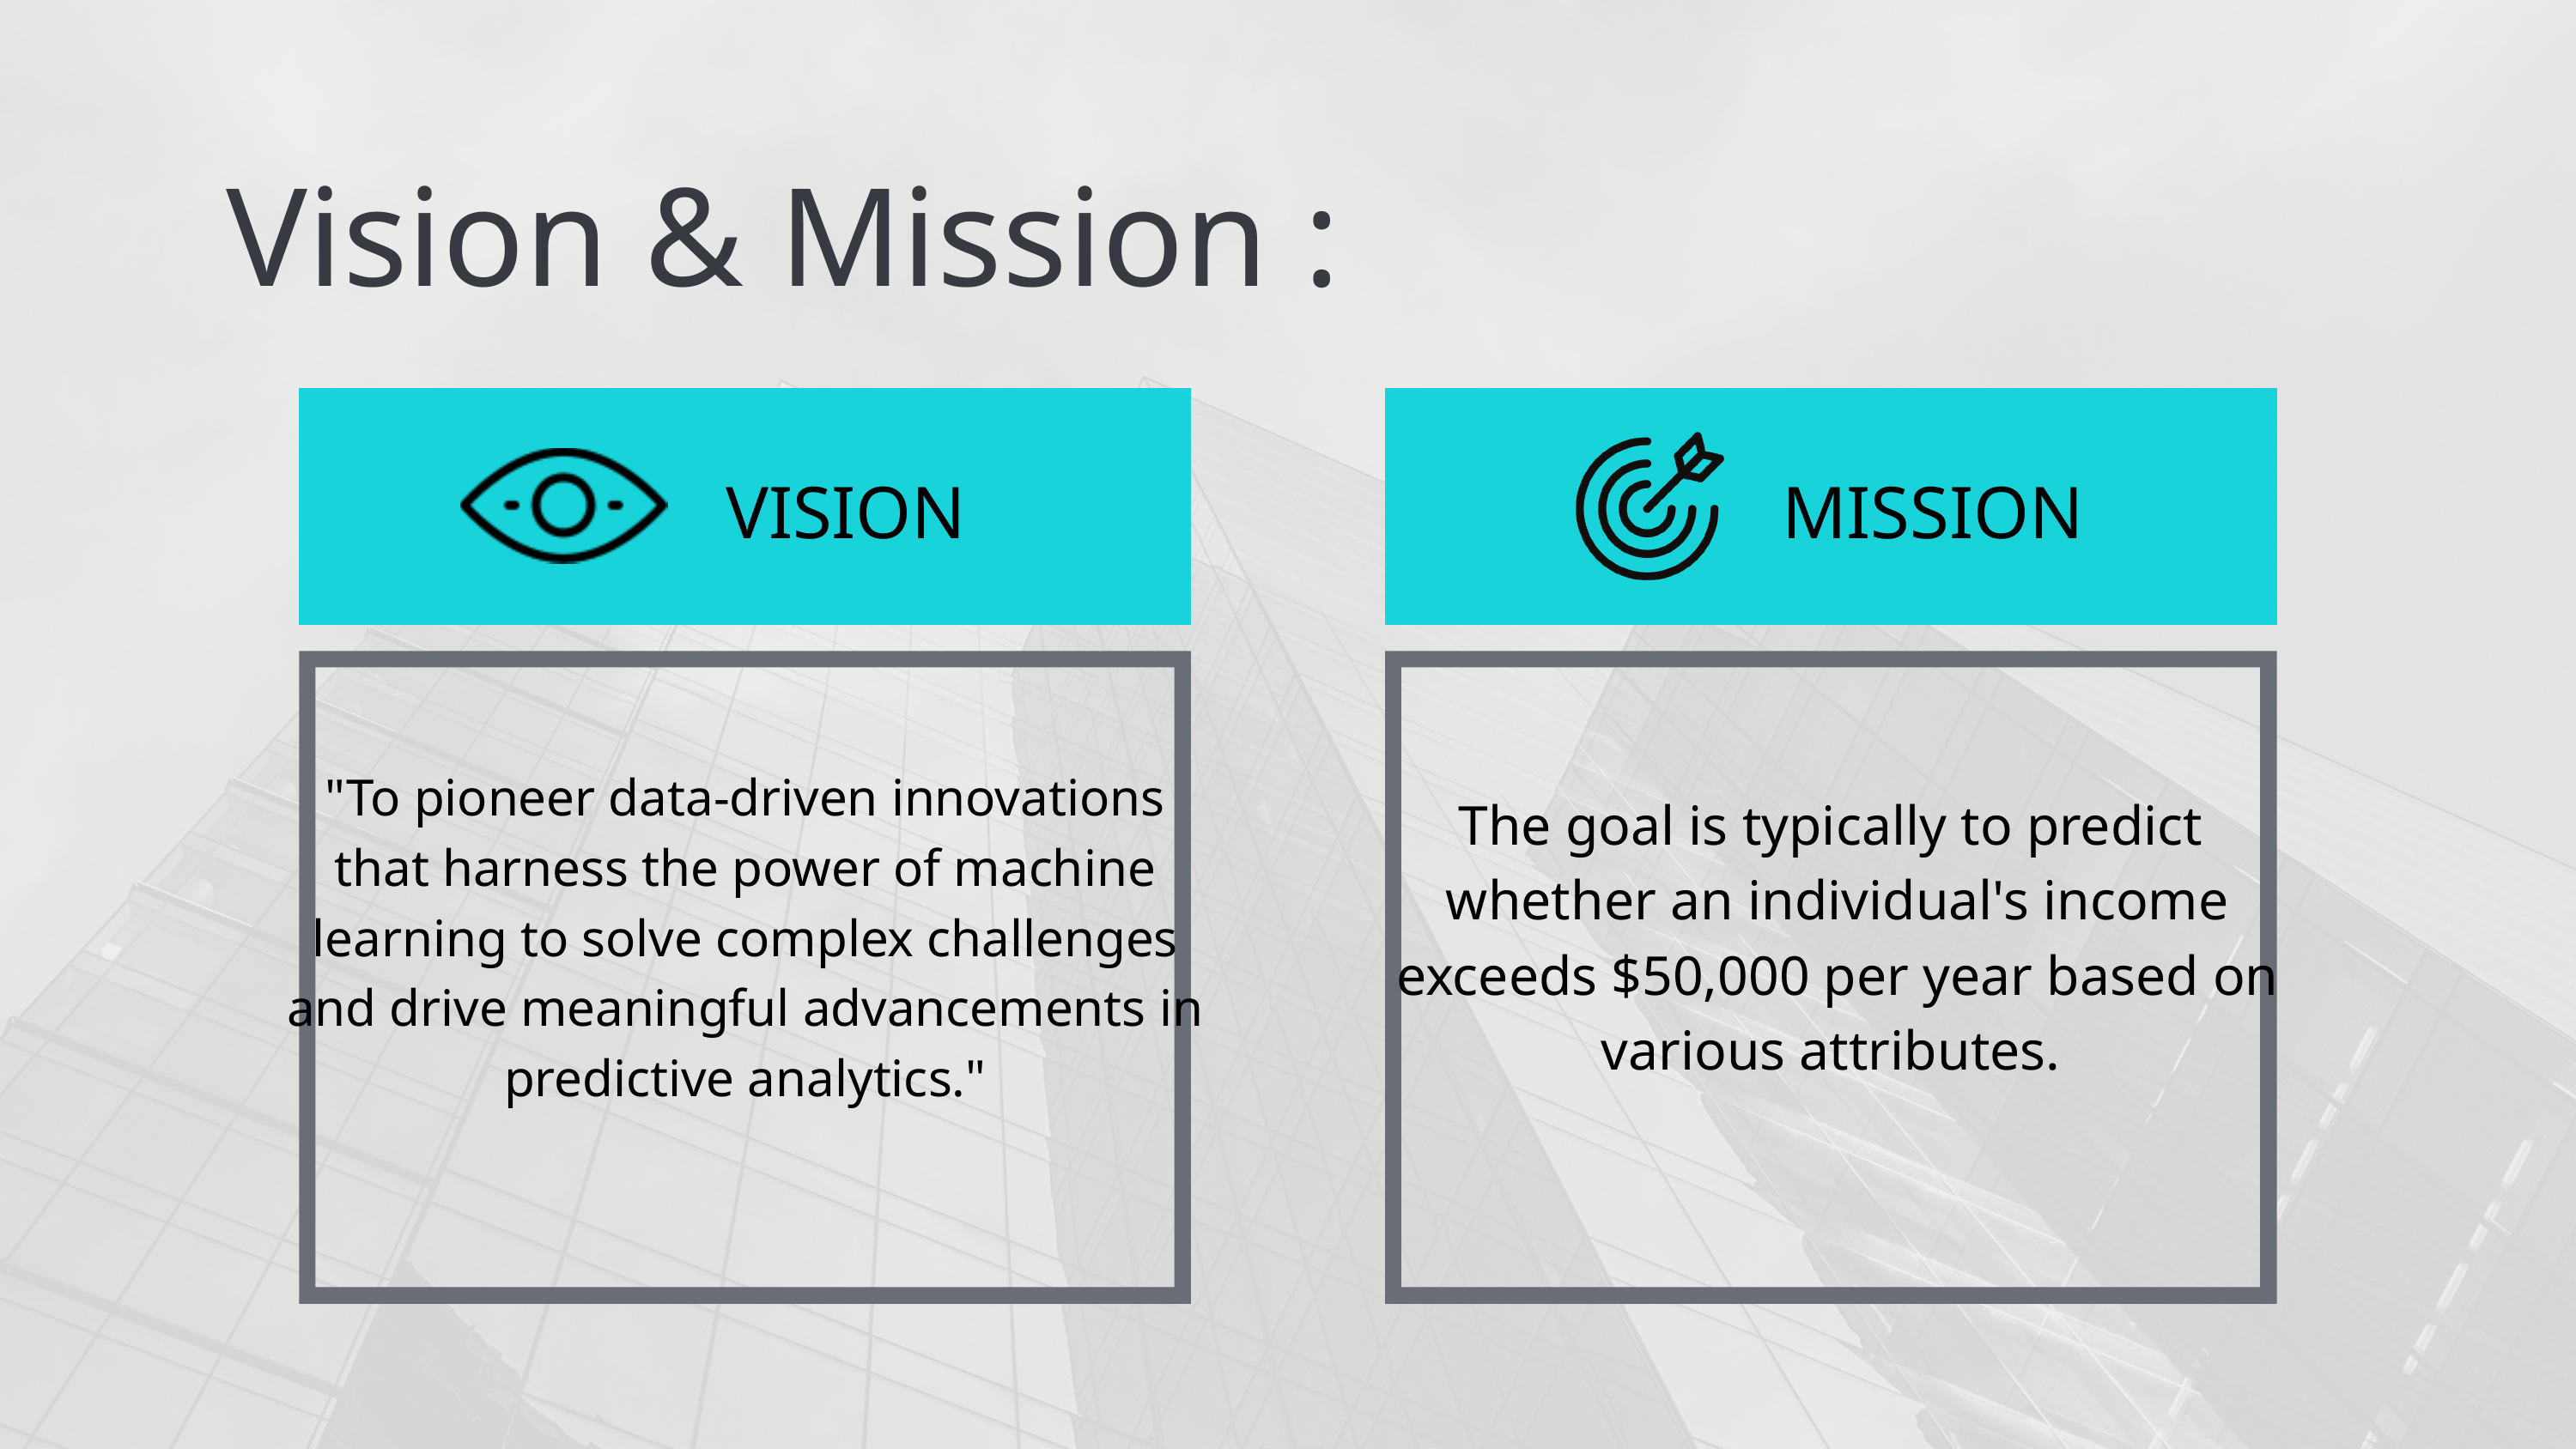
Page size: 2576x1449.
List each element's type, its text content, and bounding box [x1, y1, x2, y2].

text_box The goal is typically to predict whether an individual's income exceeds $50,000 per year based on various attributes. [2281, 780, 2290, 1082]
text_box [299, 387, 1192, 625]
text_box Vision & Mission : [144, 123, 1422, 314]
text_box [1384, 387, 2277, 625]
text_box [1384, 651, 2277, 1304]
text_box [0, 0, 2576, 1449]
text_box "To pioneer data-driven innovations that harness the power of machine learning to solve complex challenges and drive meaningful advancements in predictive analytics." [1195, 755, 1204, 1107]
text_box The goal is typically to predict whether an individual's income exceeds $50,000 per year based on various attributes. [1371, 780, 1380, 1082]
text_box "To pioneer data-driven innovations that harness the power of machine learning to solve complex challenges and drive meaningful advancements in predictive analytics." [286, 755, 295, 1107]
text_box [299, 651, 1192, 1304]
